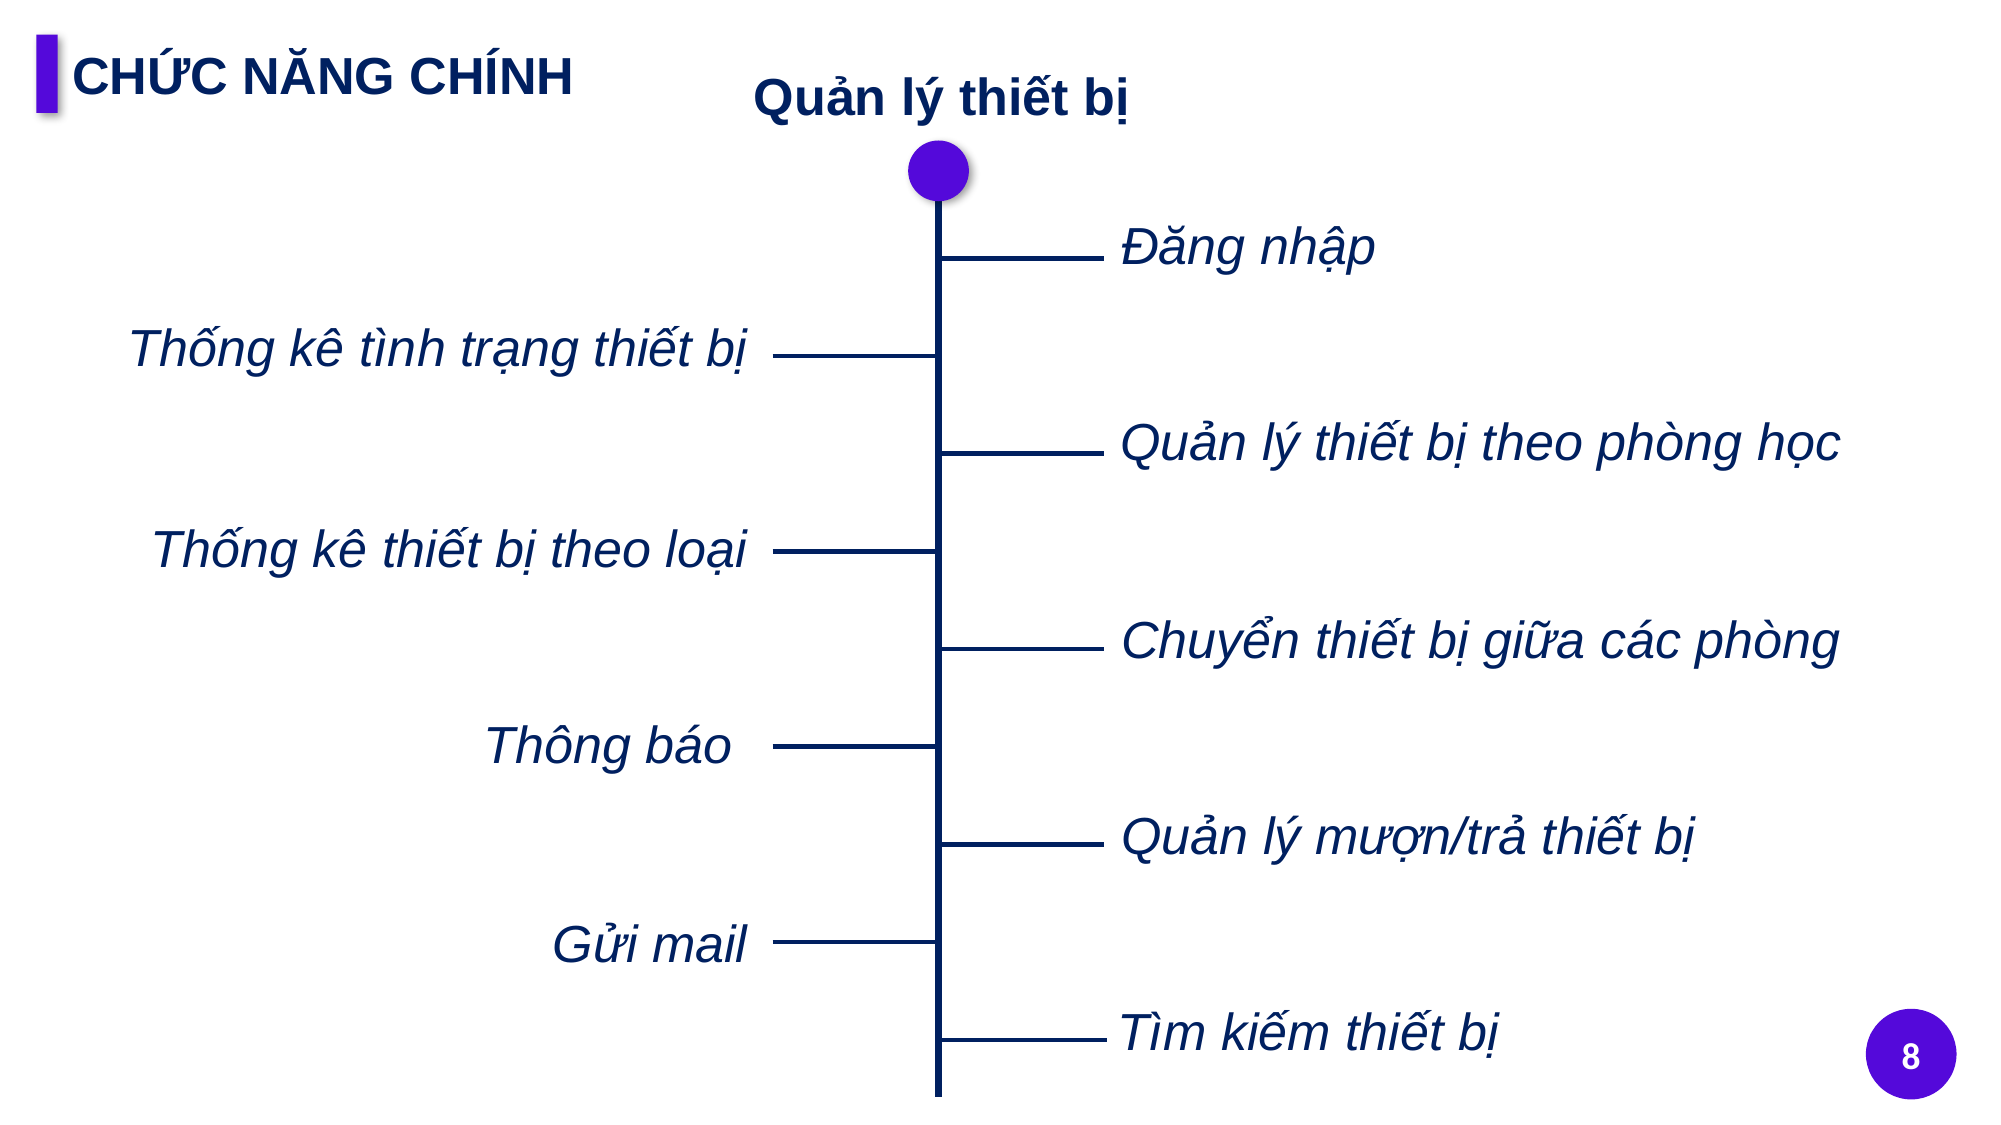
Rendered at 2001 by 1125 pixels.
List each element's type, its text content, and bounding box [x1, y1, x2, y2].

text_box Quản lý mượn/trả thiết bị [1106, 794, 1992, 872]
text_box Tìm kiếm thiết bị [1102, 990, 1988, 1068]
text_box [907, 139, 970, 203]
text_box Quản lý thiết bị theo phòng học [1105, 401, 2000, 479]
text_box Đăng nhập [1106, 205, 1812, 283]
text_box Thống kê thiết bị theo loại [57, 507, 763, 586]
text_box Thống kê tình trạng thiết bị [57, 306, 763, 384]
text_box Quản lý thiết bị [640, 55, 1243, 133]
text_box Chuyển thiết bị giữa các phòng [1106, 598, 1992, 677]
text_box Thông báo [57, 703, 763, 781]
text_box Gửi mail [57, 902, 763, 981]
text_box 8 [1864, 1007, 1958, 1101]
text_box [35, 34, 59, 114]
text_box CHỨC NĂNG CHÍNH [64, 34, 619, 112]
